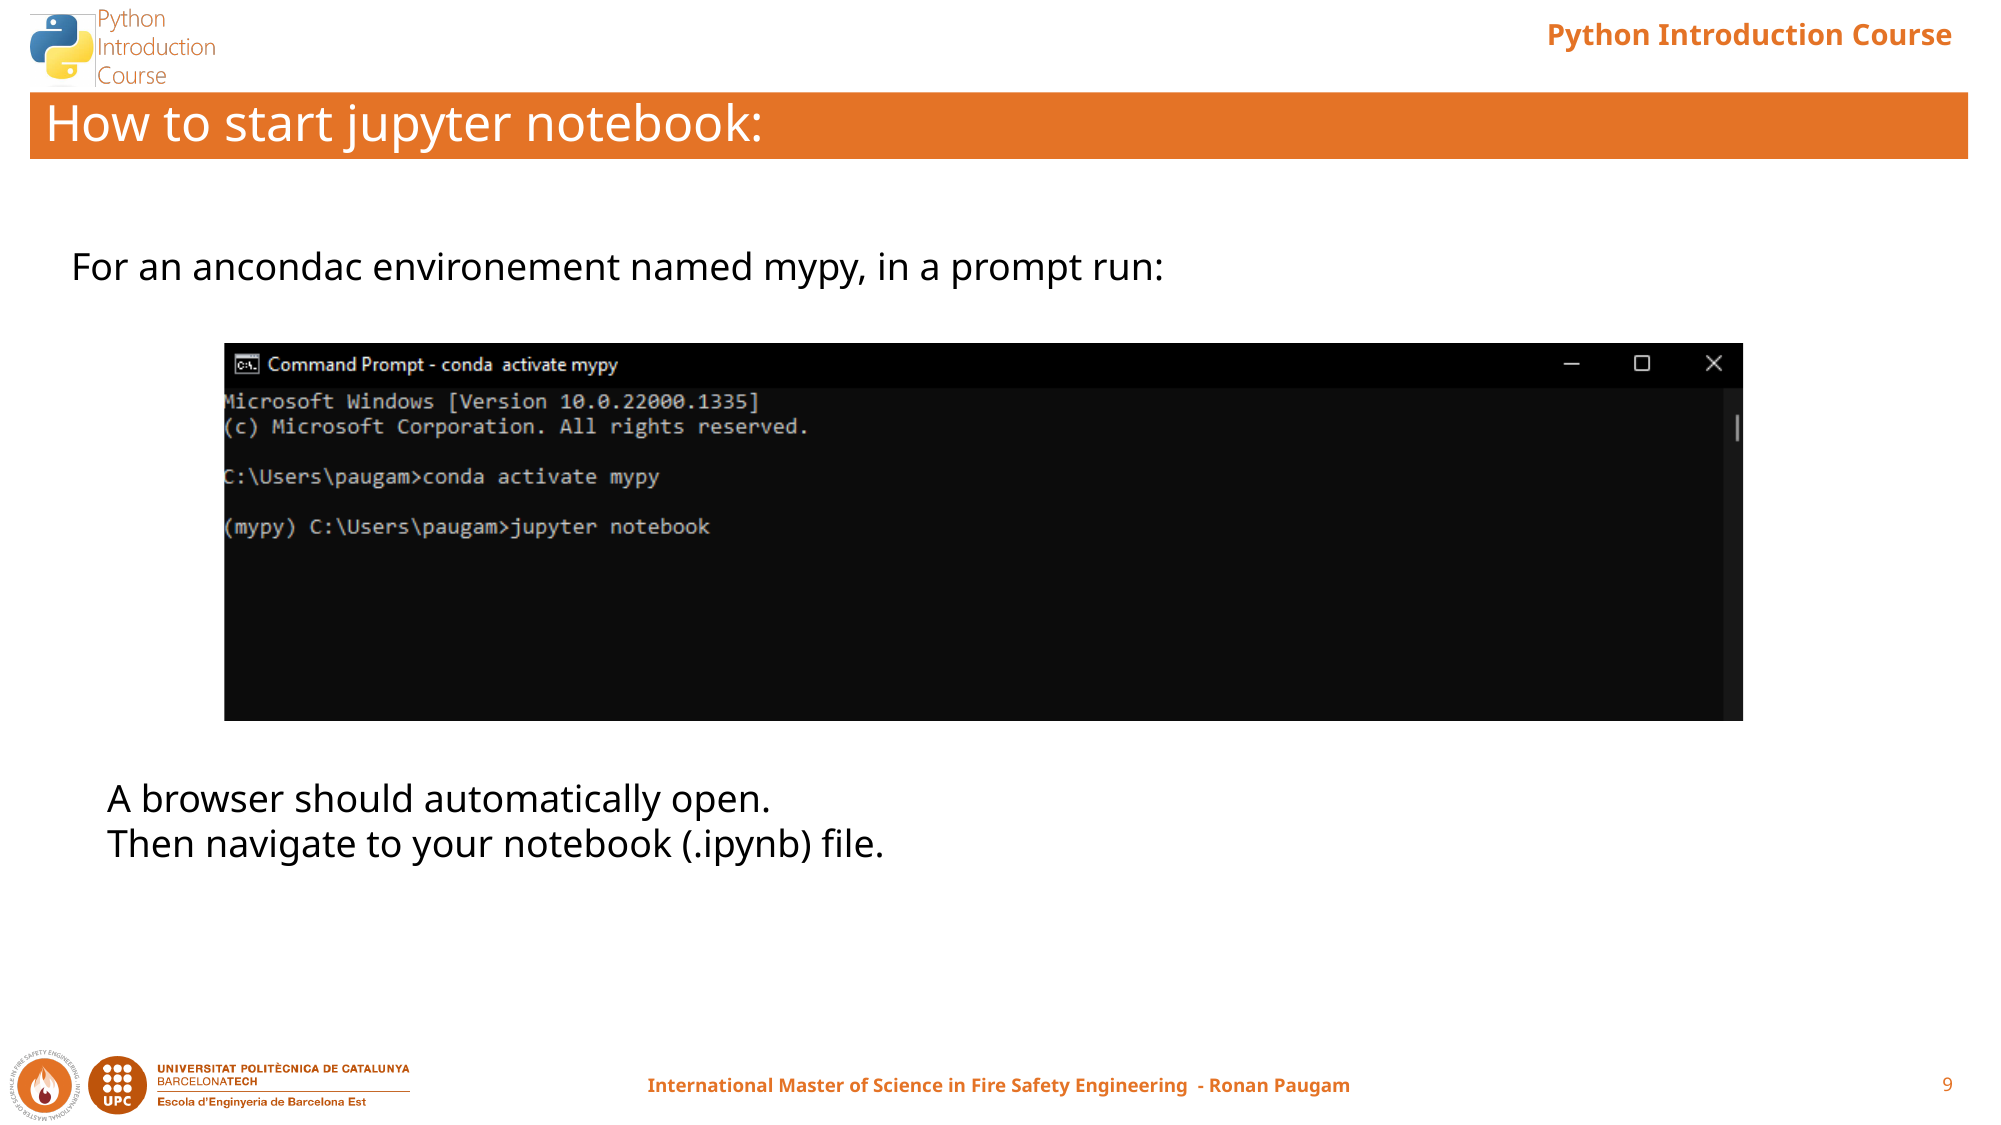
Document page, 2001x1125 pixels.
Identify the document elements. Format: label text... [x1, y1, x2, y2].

picture [30, 0, 237, 92]
text_box For an ancondac environement named mypy, in a prompt run: [56, 236, 1180, 296]
picture [9, 1050, 80, 1121]
slide_number 9 [1828, 1067, 1969, 1104]
footer International Master of Science in Fire Safety Engineering - Ronan Paugam [625, 1067, 1373, 1104]
title How to start jupyter notebook: [30, 92, 1969, 159]
text_box A browser should automatically open. Then navigate to your notebook (.ipynb) file. [92, 767, 901, 873]
picture [224, 343, 1744, 721]
